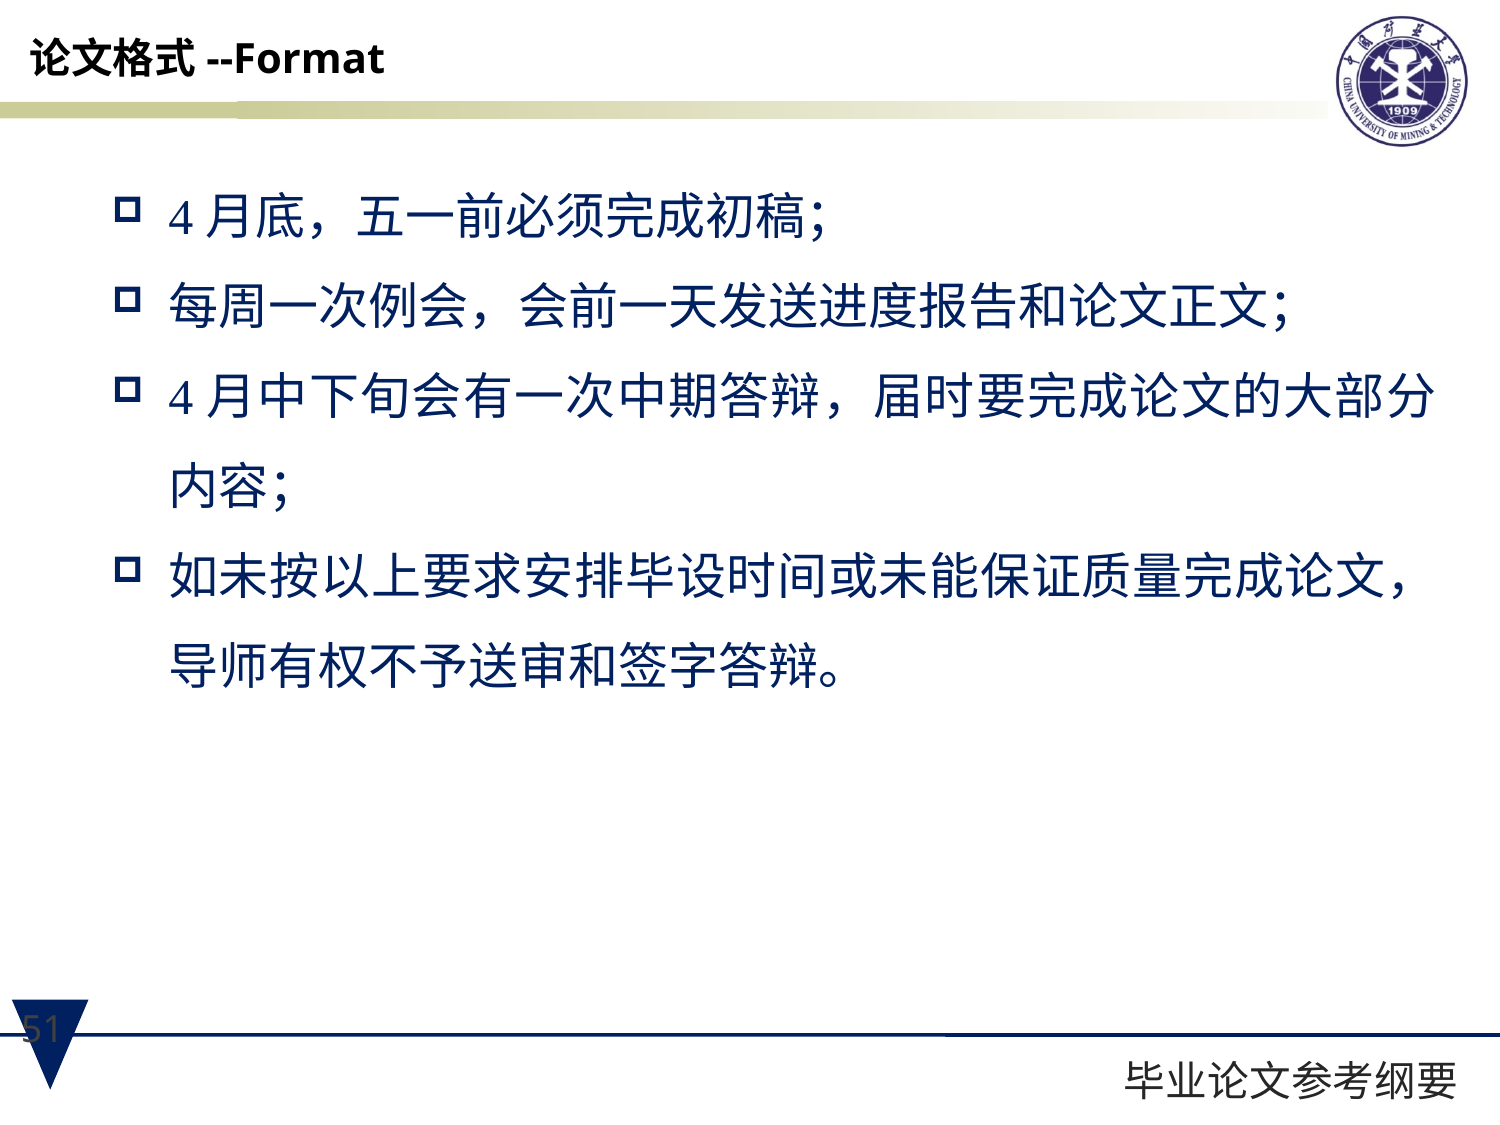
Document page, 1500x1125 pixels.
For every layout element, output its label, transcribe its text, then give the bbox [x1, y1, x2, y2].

text_box 论文格式--Format [14, 0, 1497, 114]
text_box 4月底，五一前必须完成初稿； 每周一次例会，会前一天发送进度报告和论文正文； 4月中下旬会有一次中期答辩，届时要完成论文的大部分内容； 如未按以上要求安排毕设时间或未能保证质量完成论文，导师有权不予送审和签字答辩。 [58, 145, 1453, 819]
picture [1328, 114, 1475, 154]
